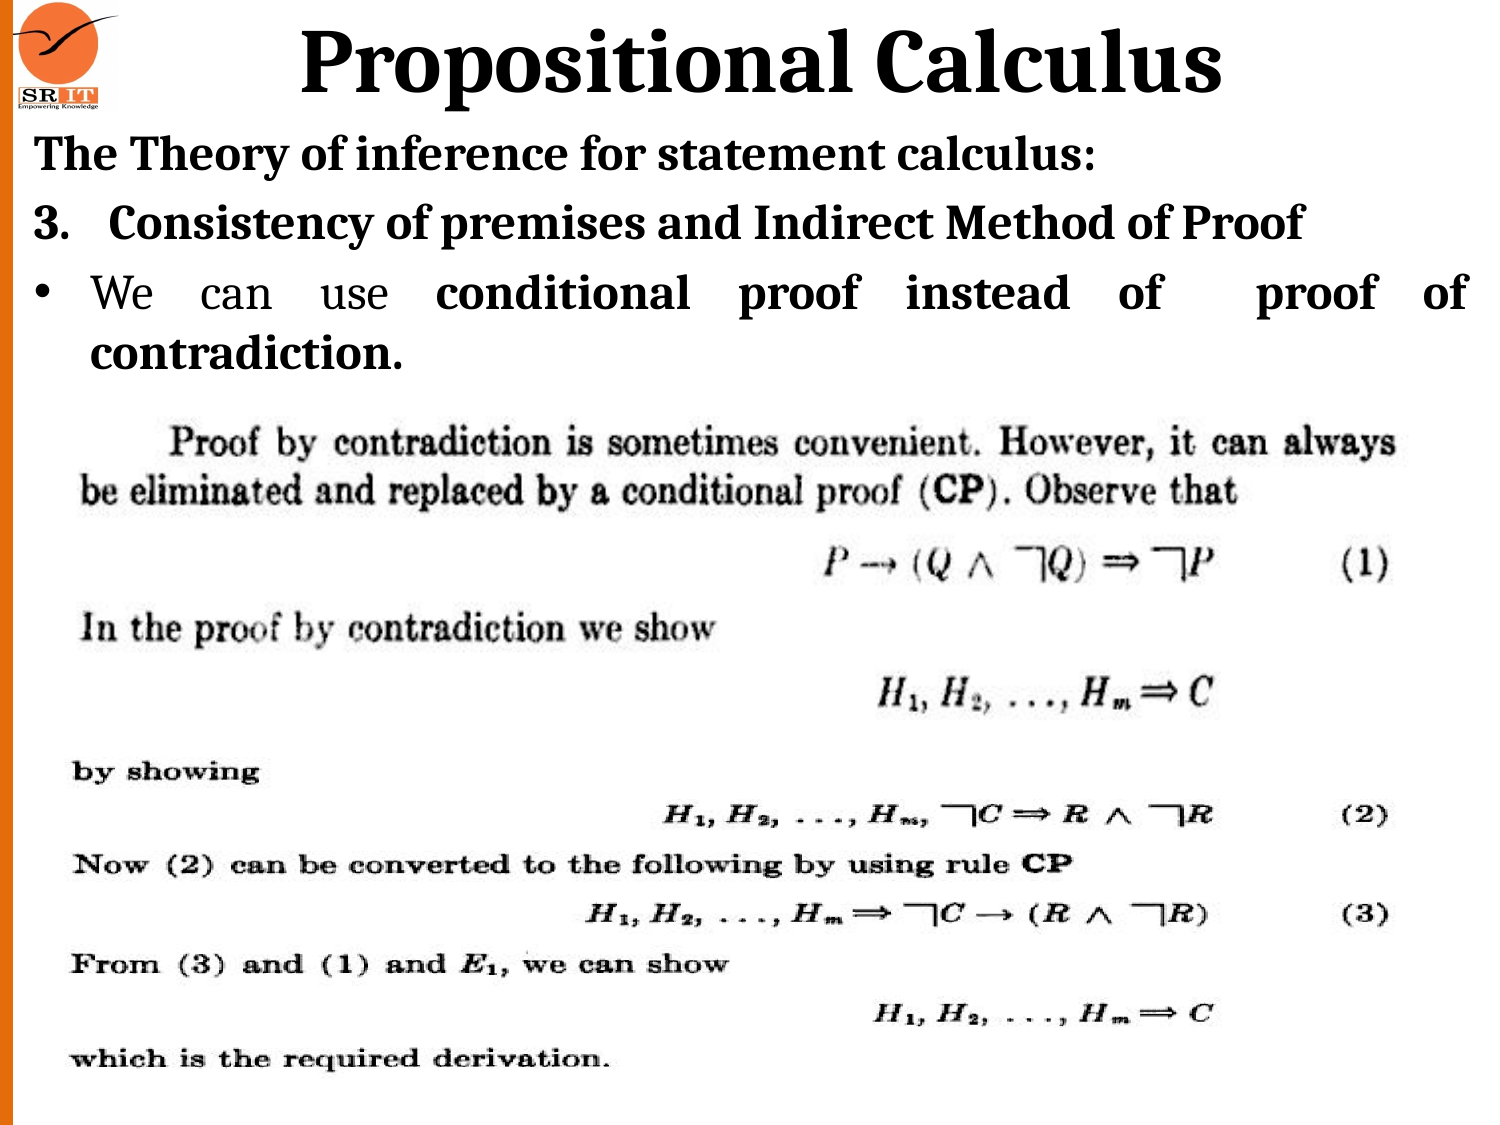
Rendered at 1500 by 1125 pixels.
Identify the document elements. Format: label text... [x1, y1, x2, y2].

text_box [49, 398, 1451, 1085]
list The Theory of inference for statement calculus: Consistency of premises and Indirect Method of Proof We can use conditional proof instead of proof of contradiction. [18, 112, 1482, 1098]
title Propositional Calculus [24, 0, 1500, 113]
picture [13, 0, 24, 113]
